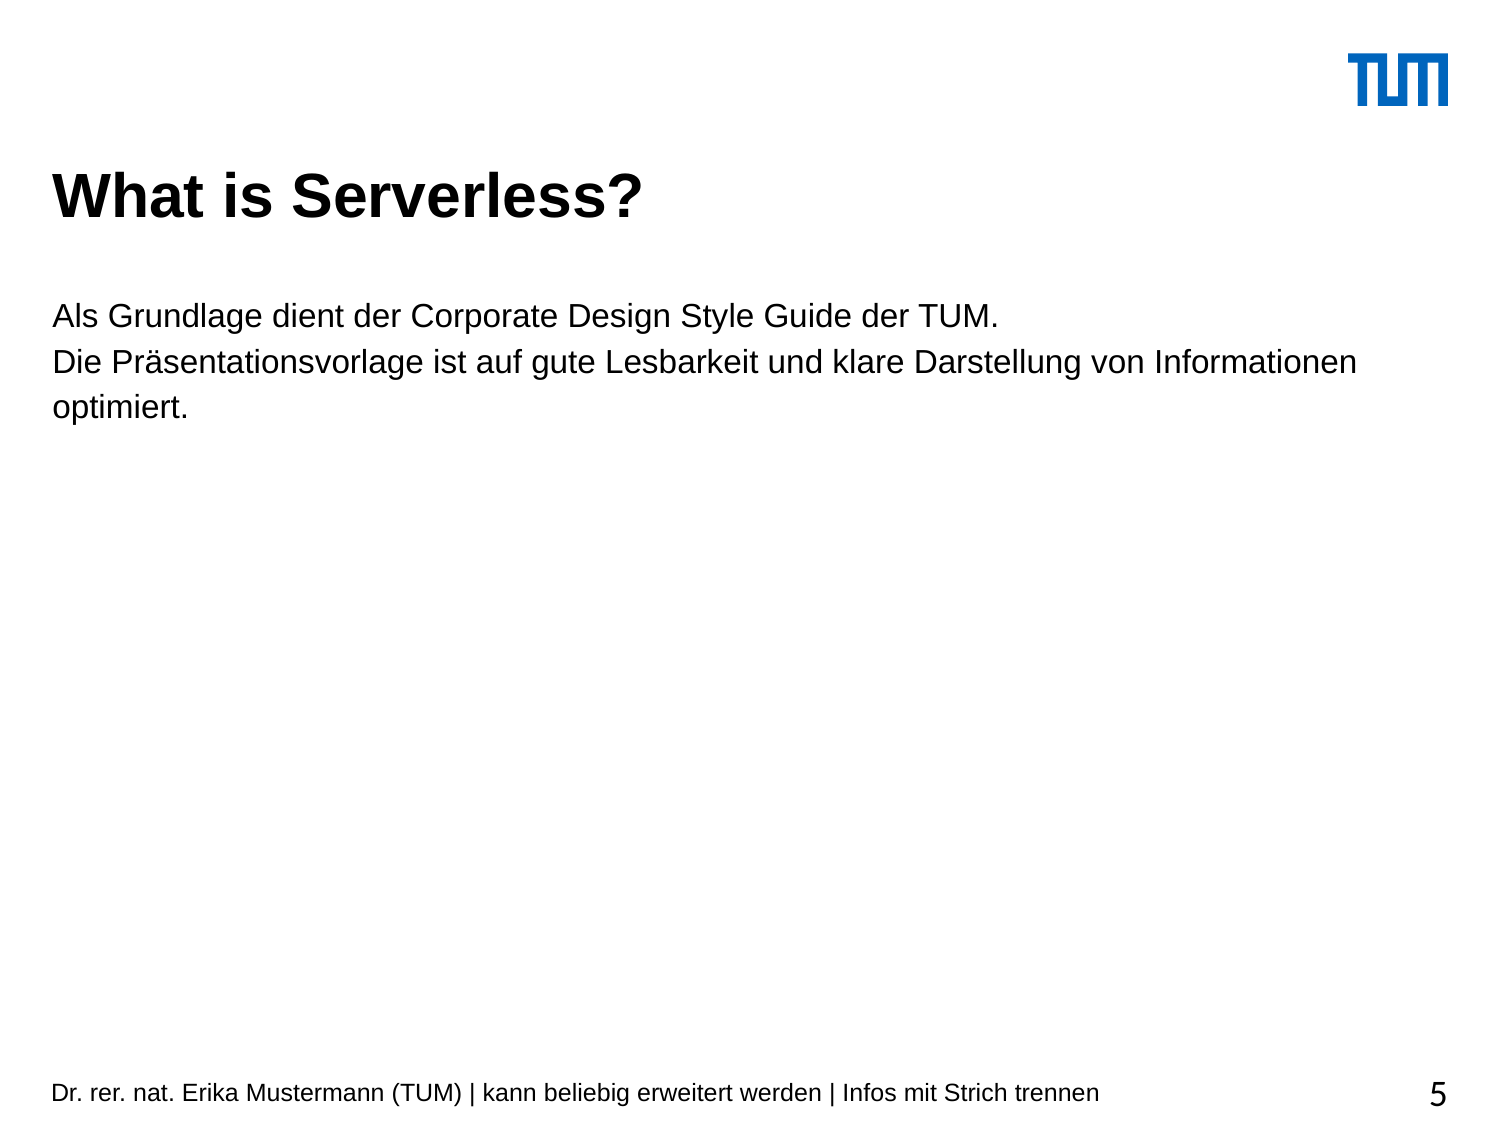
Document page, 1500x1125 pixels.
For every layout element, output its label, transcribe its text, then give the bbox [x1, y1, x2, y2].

text_box 5 [1112, 1061, 1448, 1122]
list Als Grundlage dient der Corporate Design Style Guide der TUM. Die Präsentationsvorlage ist auf gute Lesbarkeit und klare Darstellung von Informationen optimiert. [52, 289, 1449, 1060]
title What is Serverless? [52, 163, 1449, 231]
text_box Dr. rer. nat. Erika Mustermann (TUM) | kann beliebig erweitert werden | Infos mit Strich trennen [50, 1061, 1112, 1122]
